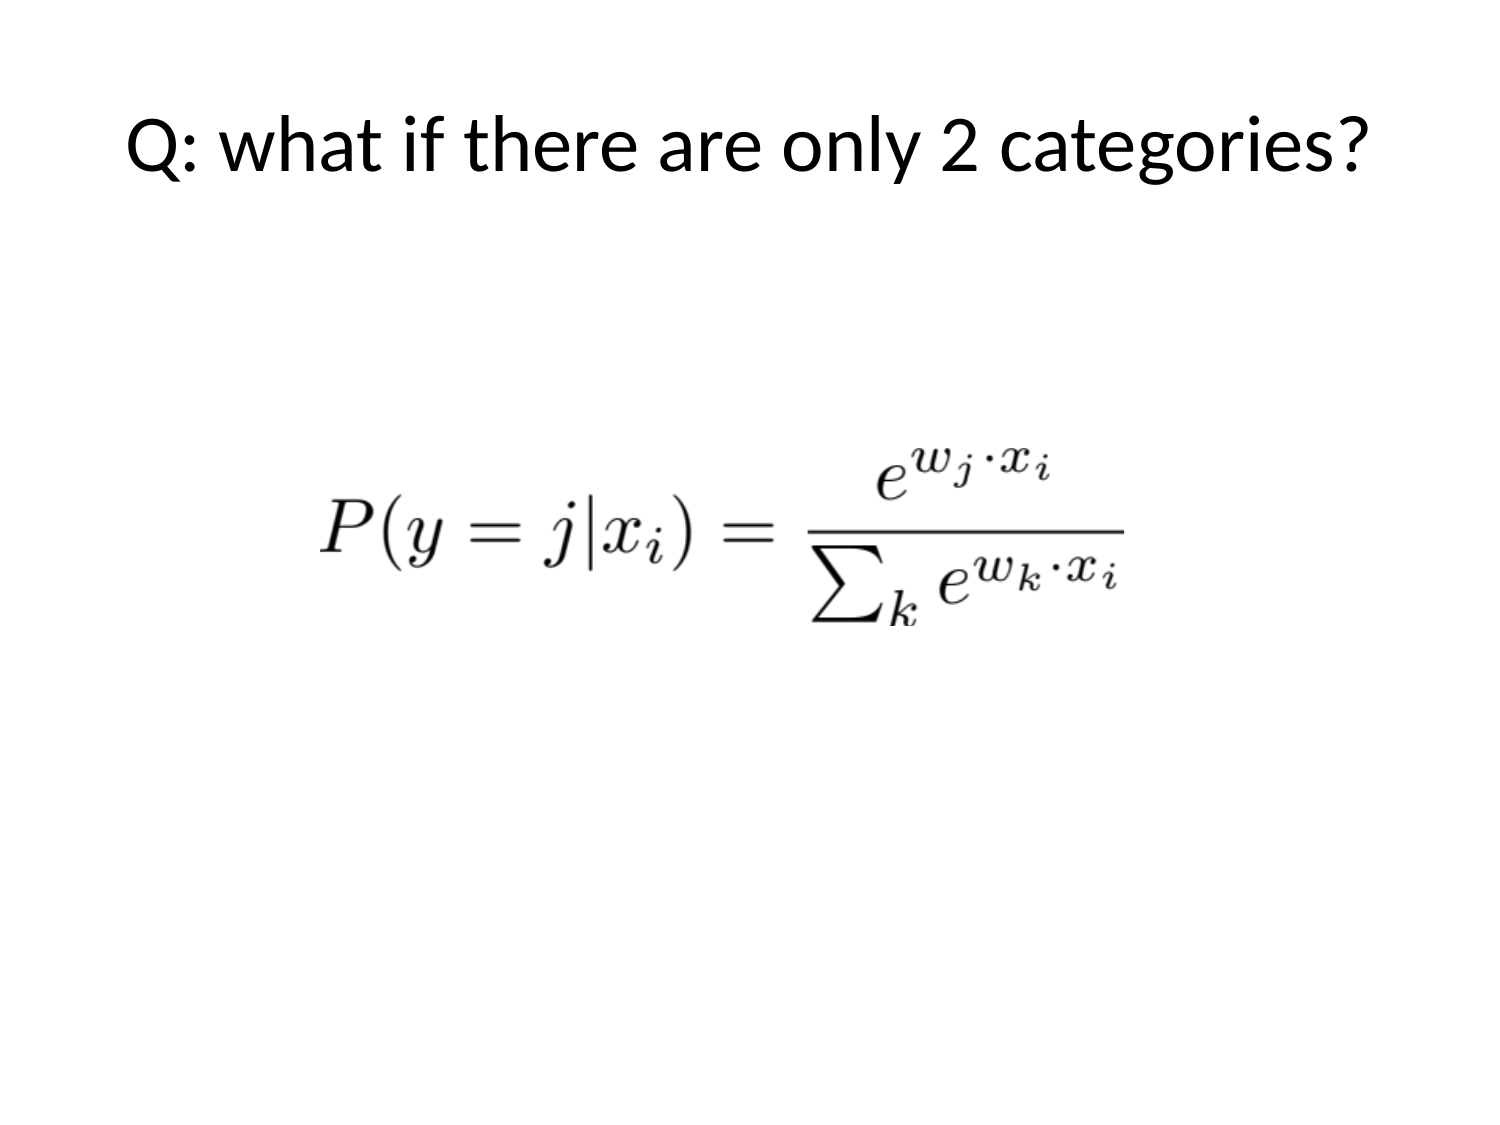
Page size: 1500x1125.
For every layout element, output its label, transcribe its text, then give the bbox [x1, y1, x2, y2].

title Q: what if there are only 2 categories? [75, 45, 1425, 233]
picture [319, 447, 1125, 626]
